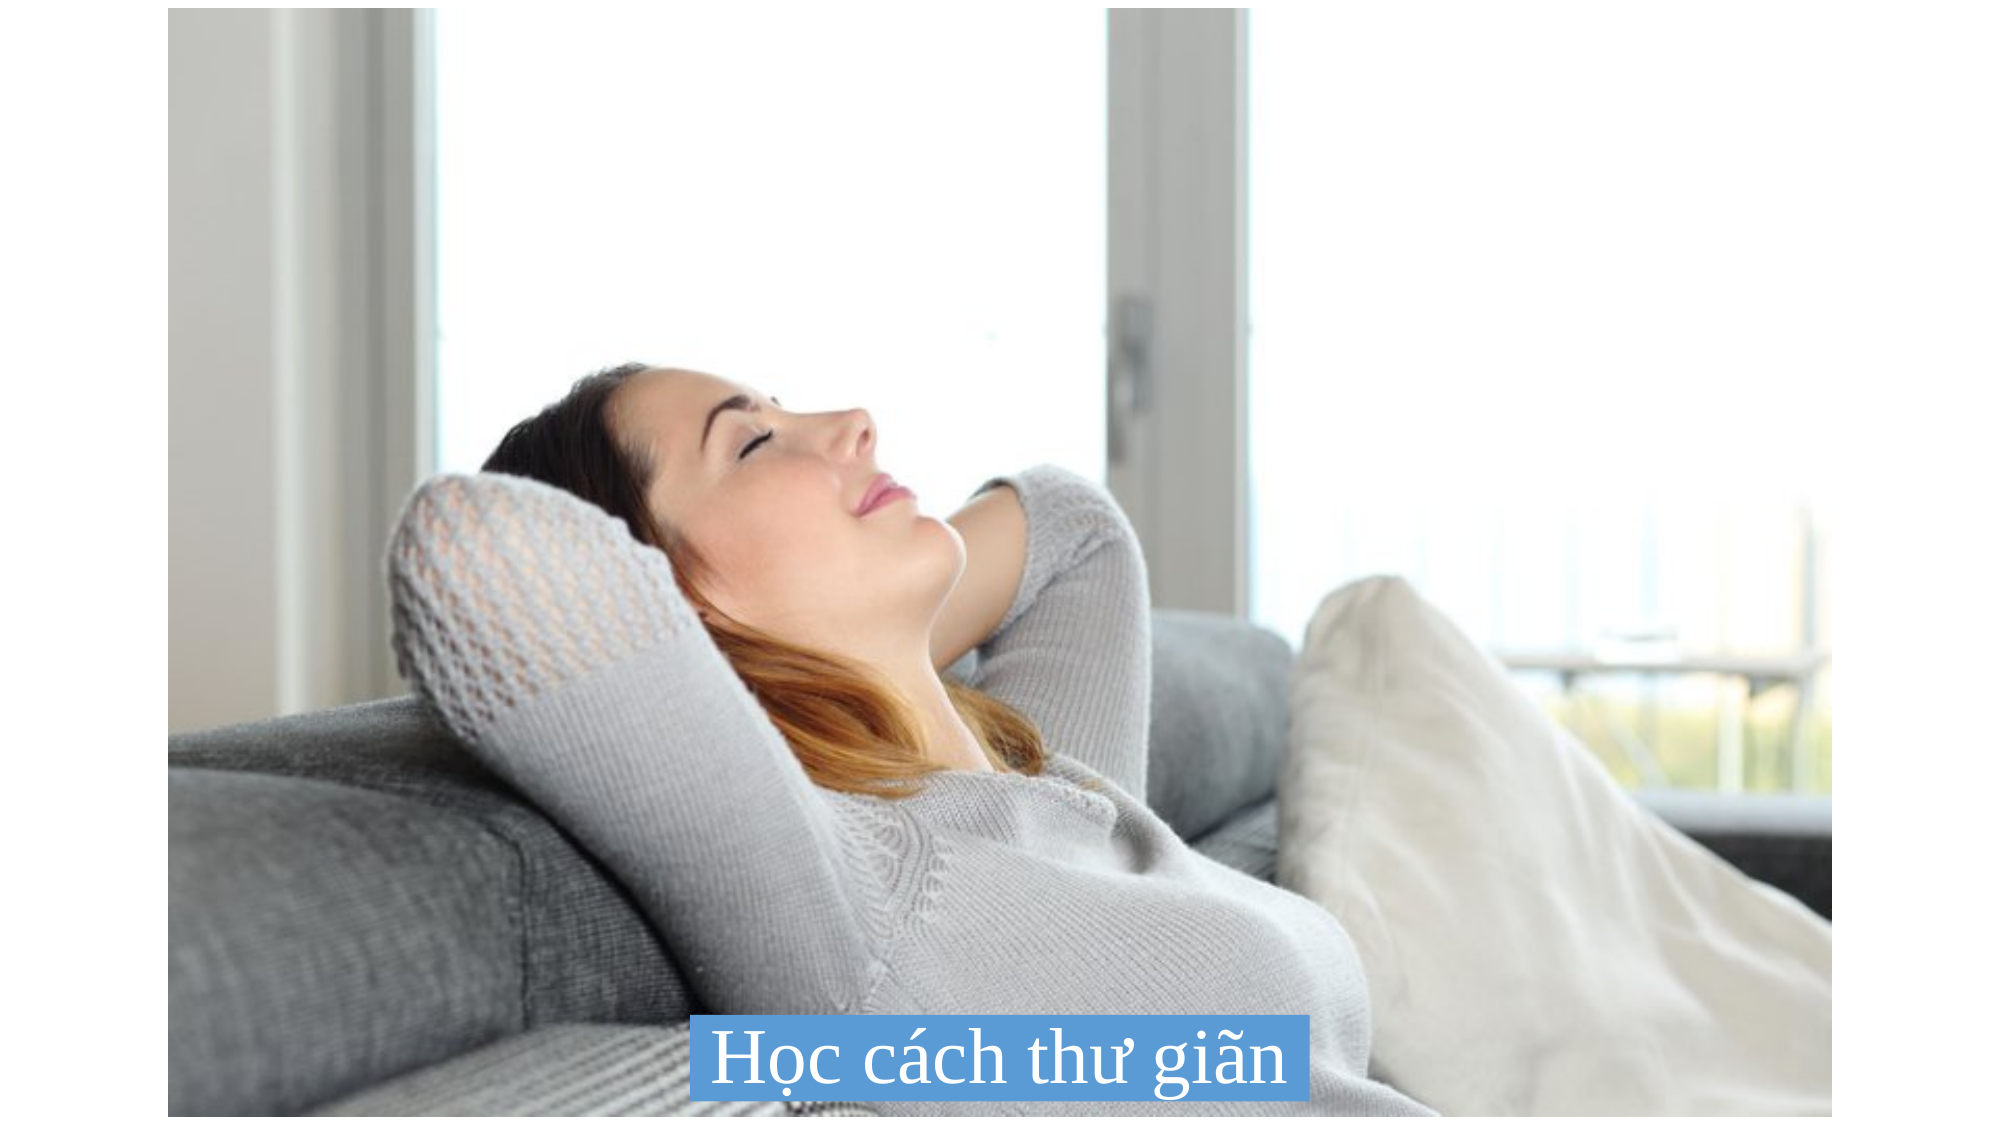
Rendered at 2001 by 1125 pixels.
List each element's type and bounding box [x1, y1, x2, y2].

picture [167, 8, 1832, 1117]
